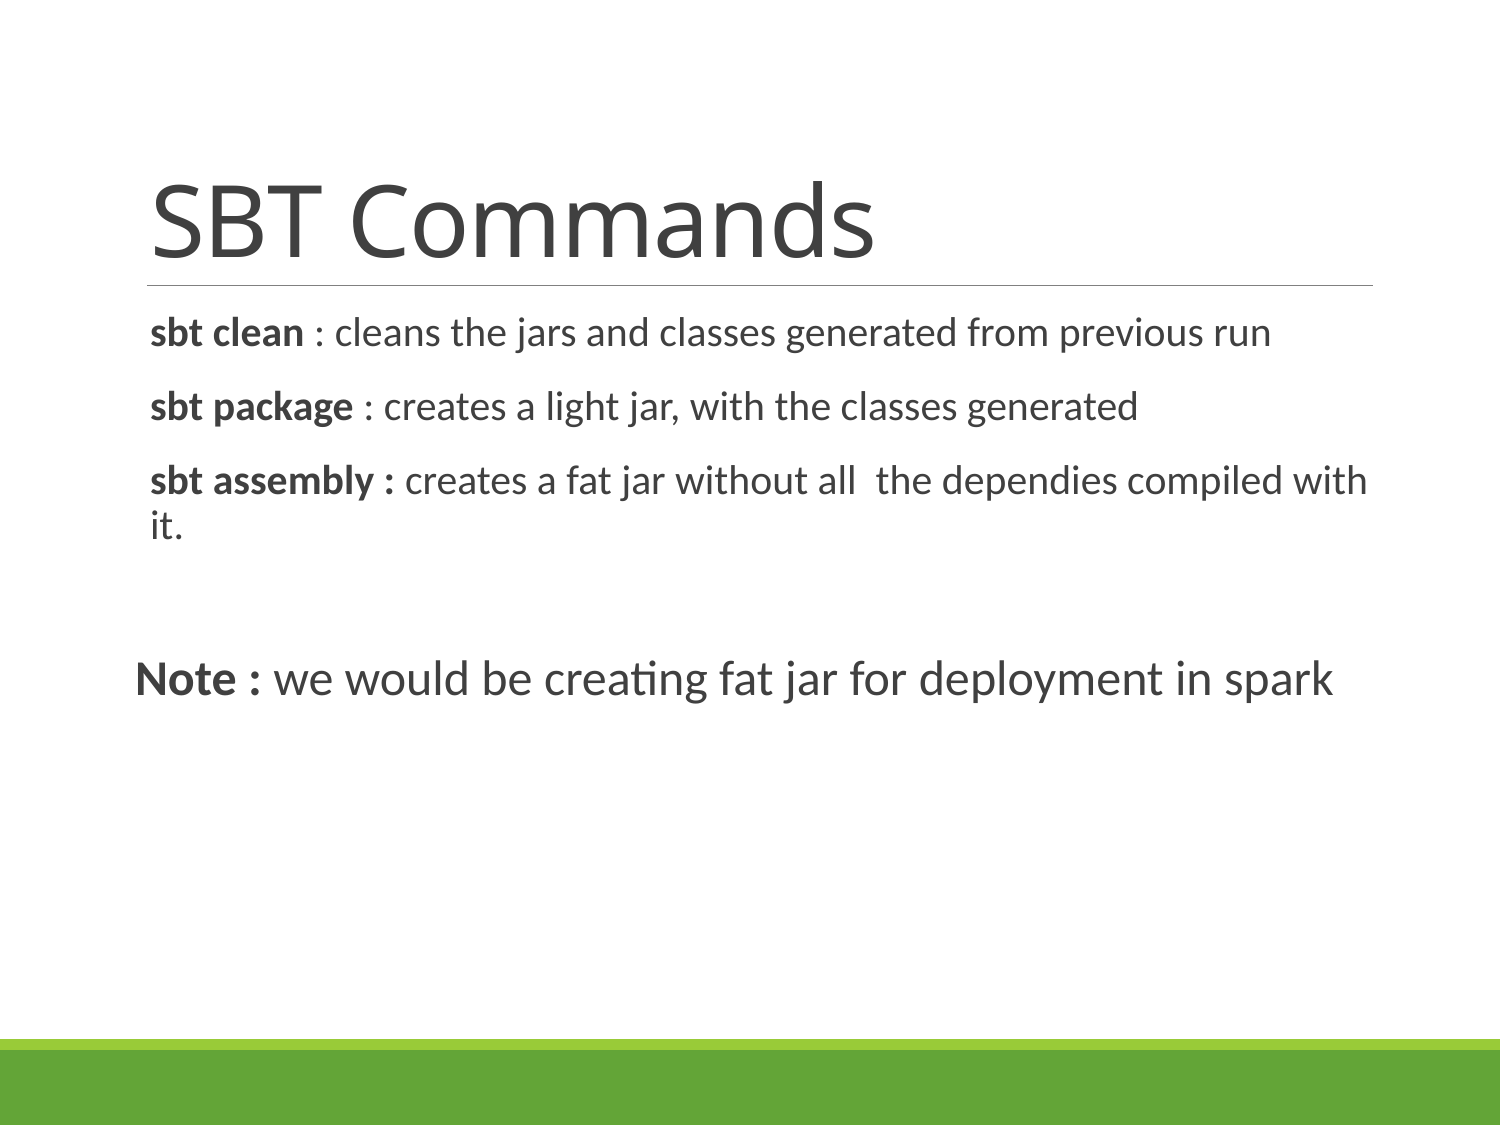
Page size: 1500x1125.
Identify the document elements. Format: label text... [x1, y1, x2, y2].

list sbt clean : cleans the jars and classes generated from previous run sbt package : creates a light jar, with the classes generated sbt assembly : creates a fat jar without all the dependies compiled with it. Note : we would be creating fat jar for deployment in spark [135, 302, 1373, 963]
title SBT Commands [135, 47, 1373, 285]
